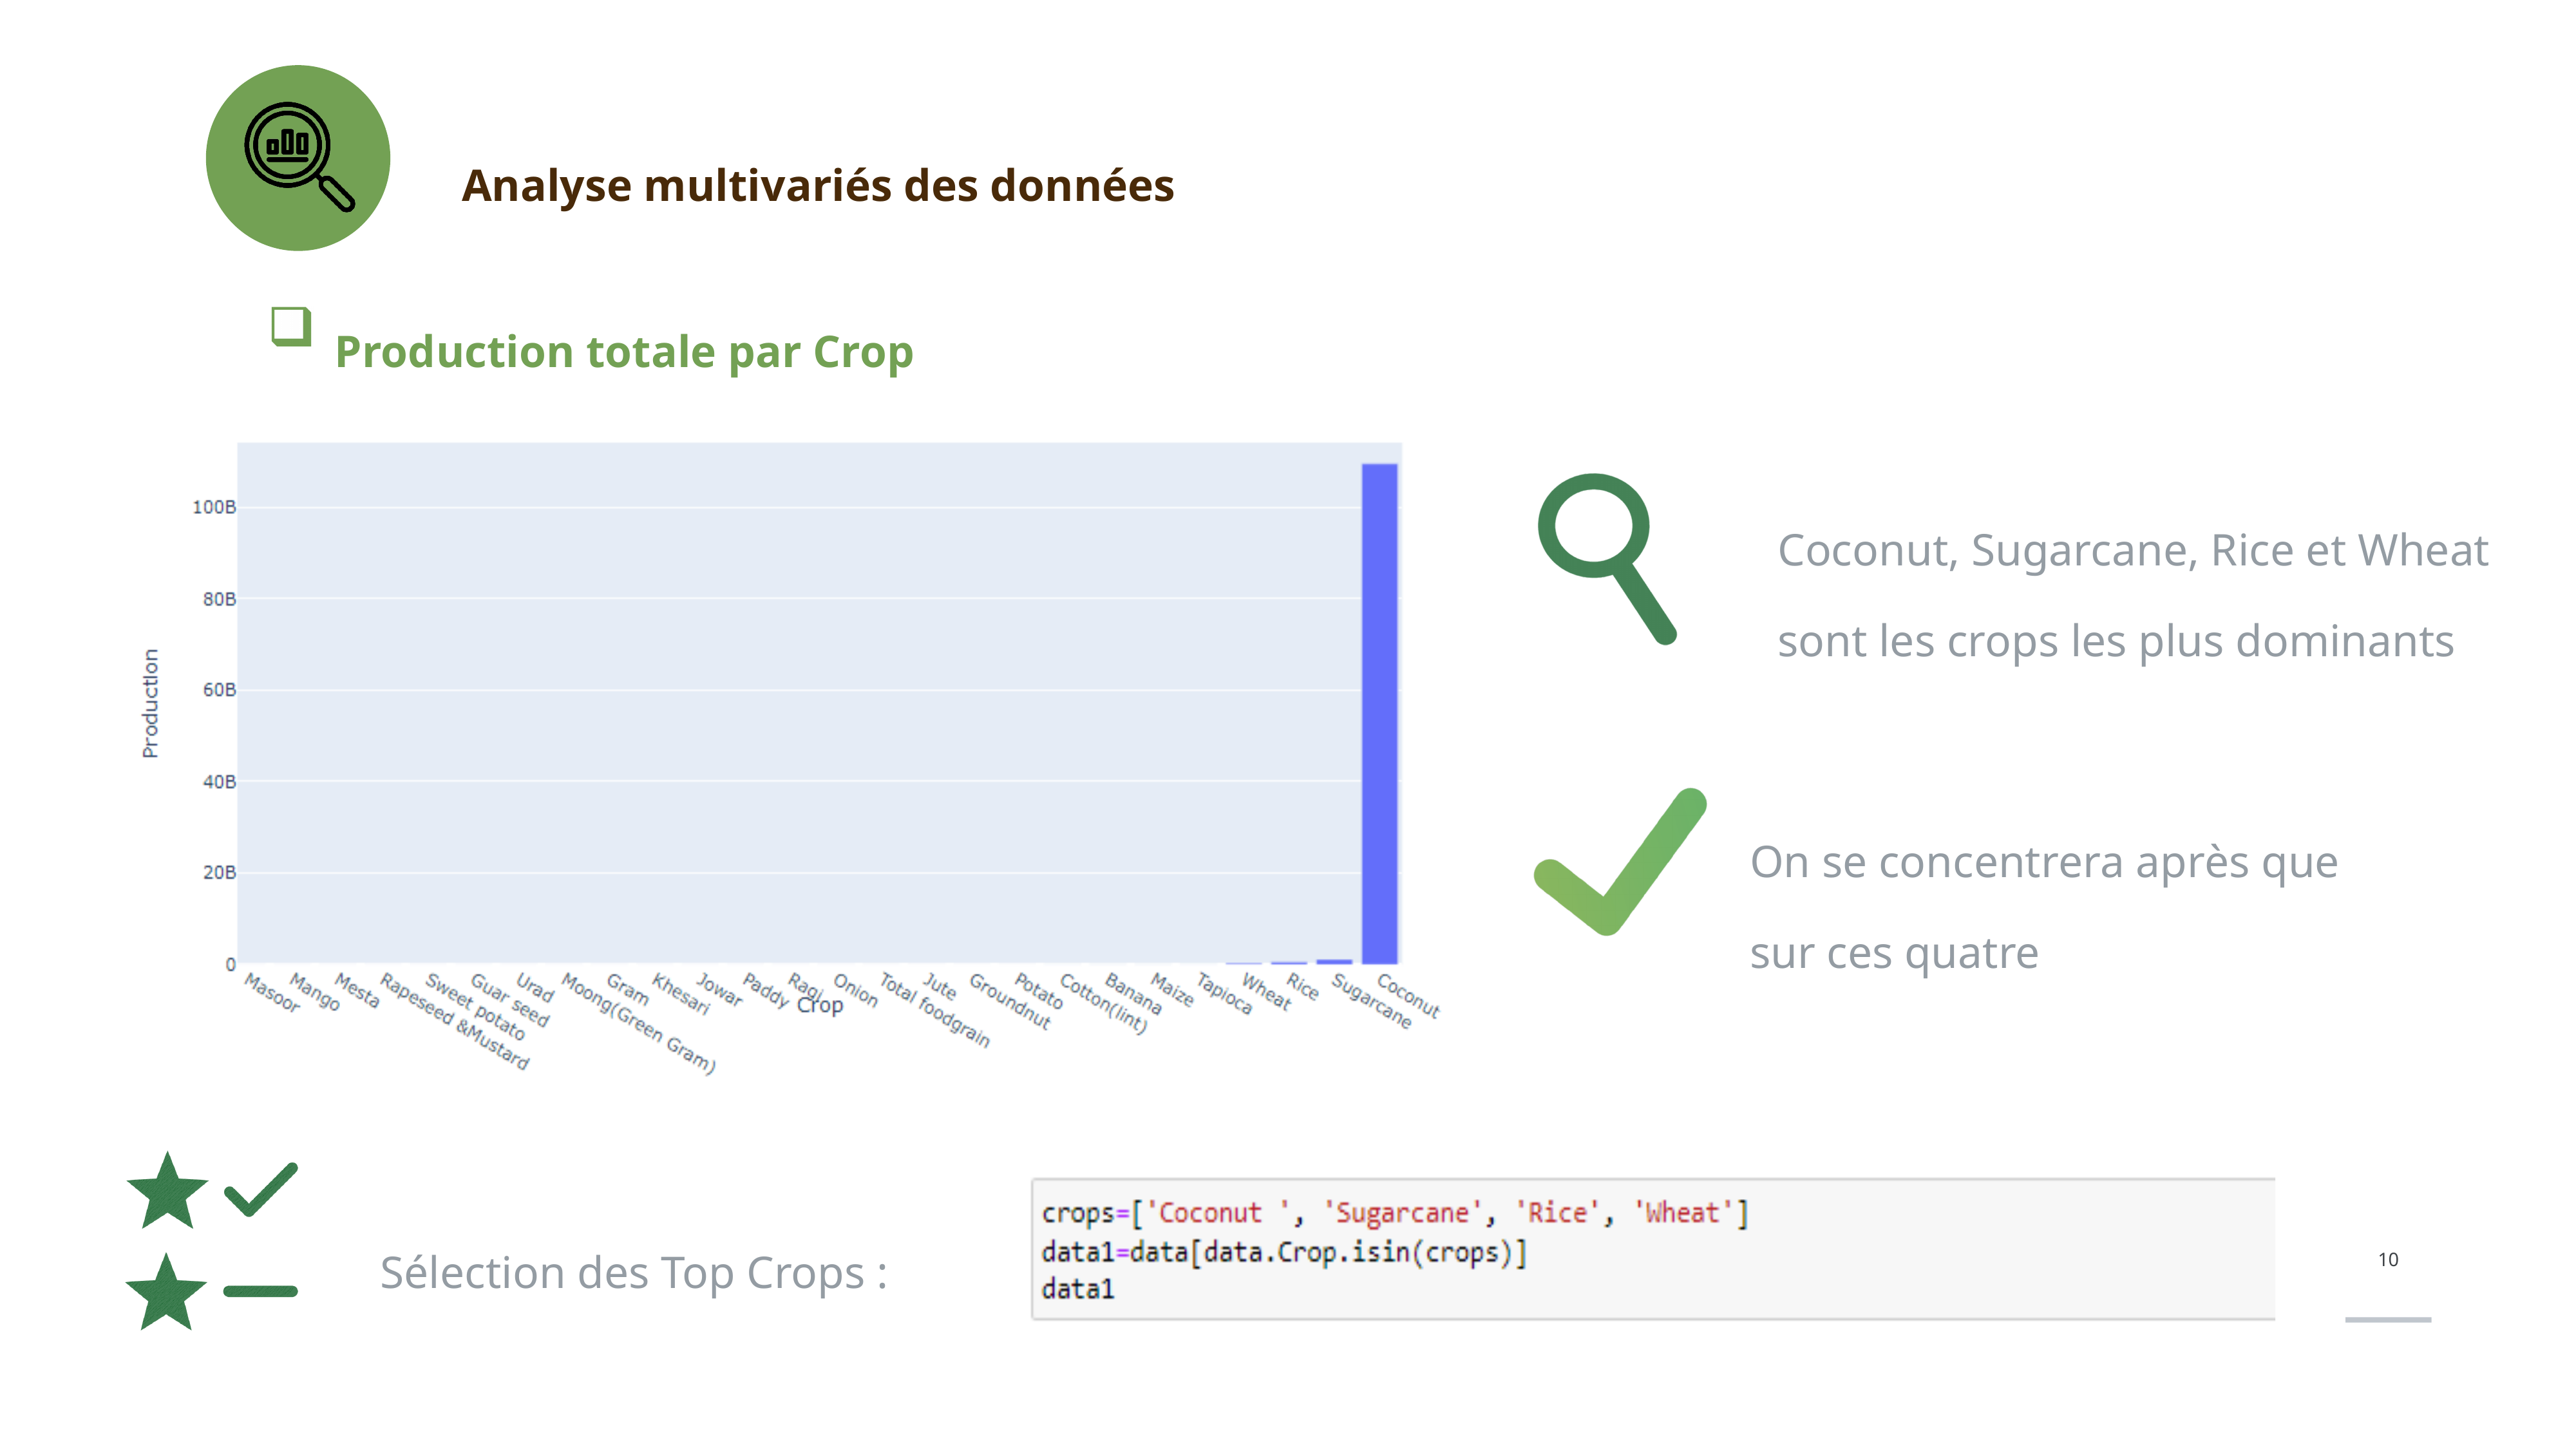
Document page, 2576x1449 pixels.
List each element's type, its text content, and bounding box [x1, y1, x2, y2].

text_box Coconut, Sugarcane, Rice et Wheat sont les crops les plus dominants [1768, 517, 2500, 709]
picture [1516, 777, 1738, 958]
picture [1023, 1171, 2276, 1335]
text_box 10 [2340, 1242, 2438, 1293]
picture [138, 425, 1445, 1080]
text_box [205, 64, 392, 252]
picture [1533, 473, 1680, 647]
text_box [270, 306, 1684, 390]
text_box Sélection des Top Crops : [370, 1240, 899, 1341]
picture [243, 102, 355, 213]
picture [121, 1150, 301, 1331]
text_box Analyse multivariés des données [452, 153, 1197, 254]
text_box On se concentrera après que sur ces quatre [1740, 829, 2410, 1021]
